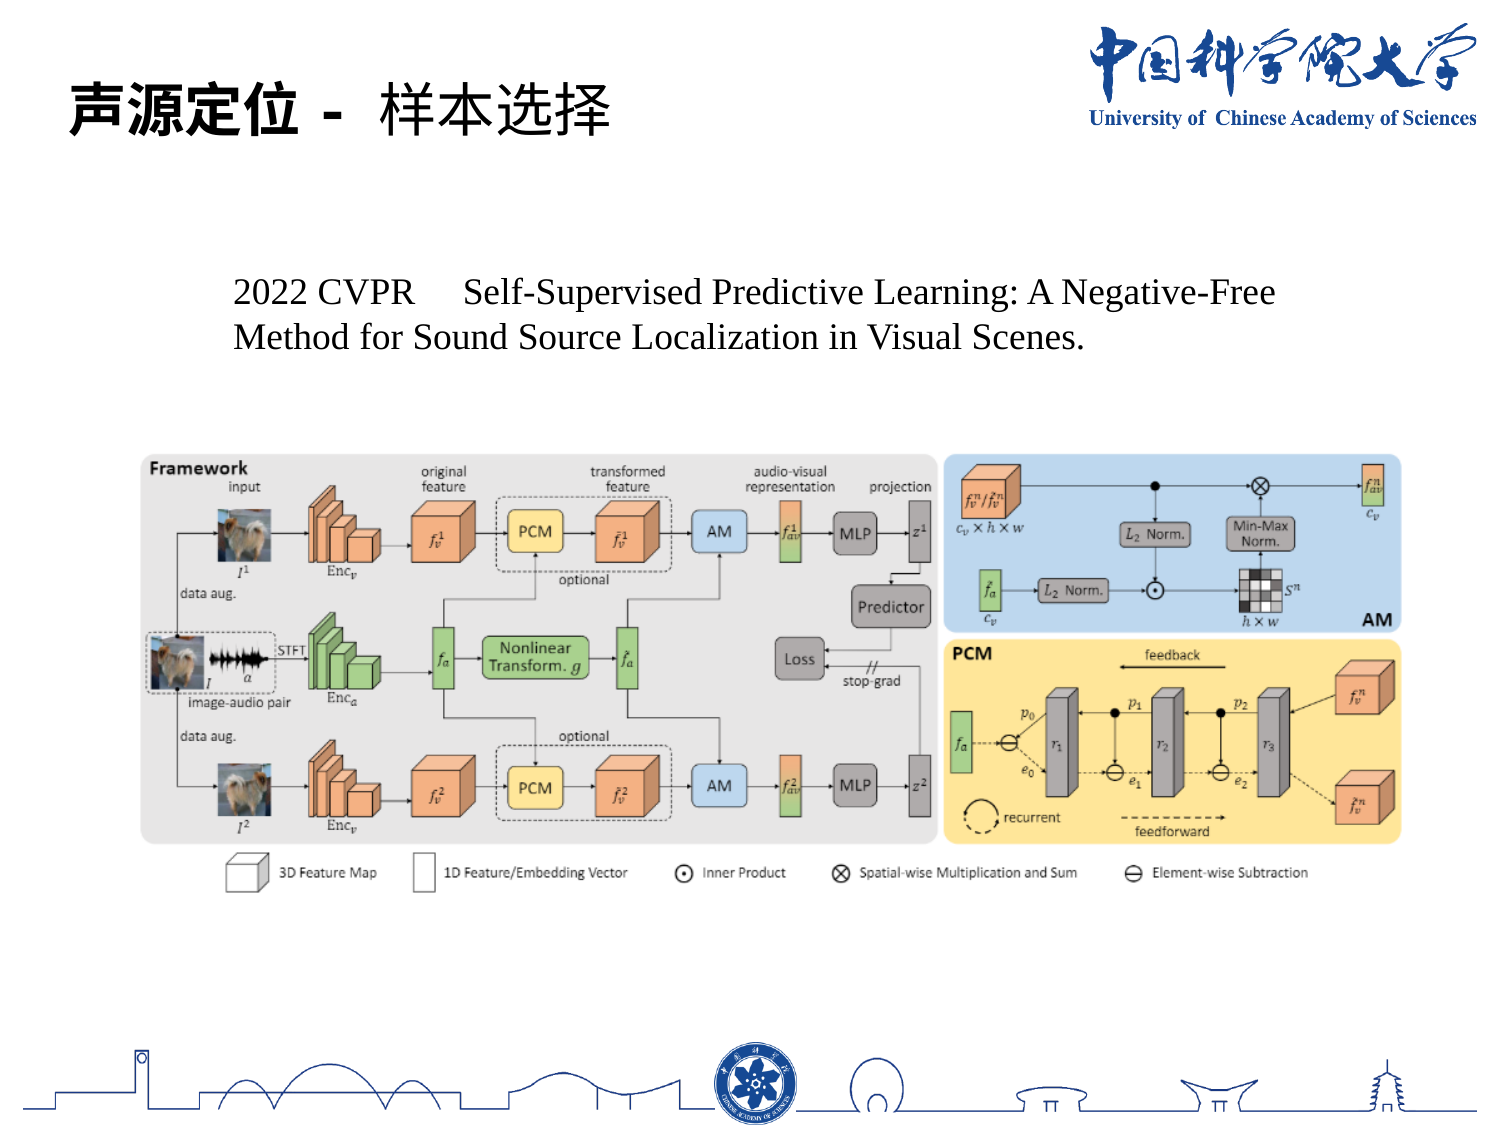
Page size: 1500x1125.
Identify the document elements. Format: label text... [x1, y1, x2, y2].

text_box 2022 CVPR Self-Supervised Predictive Learning: A Negative-Free Method for Sound Source Localization in Visual Scenes. [218, 214, 1500, 364]
picture [88, 444, 1448, 914]
text_box 声源定位- 样本选择 [53, 70, 1105, 146]
picture [1078, 23, 1477, 129]
picture [23, 1039, 1477, 1125]
